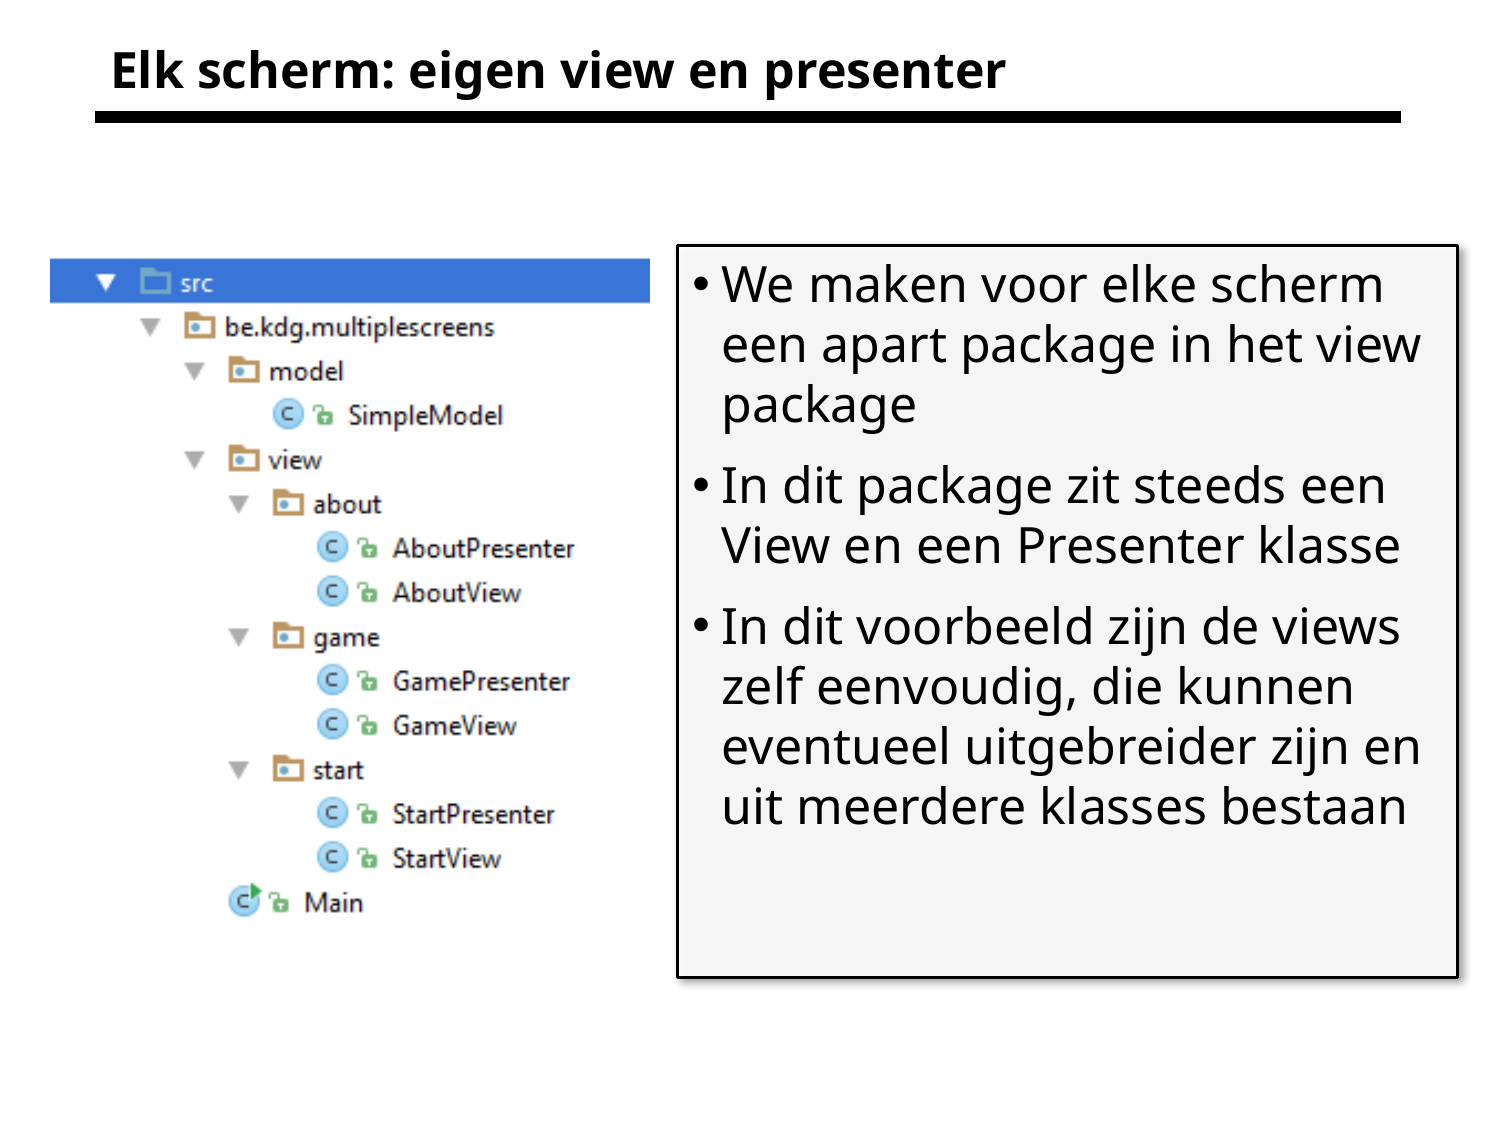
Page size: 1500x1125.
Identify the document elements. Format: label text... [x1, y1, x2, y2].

picture [50, 256, 651, 926]
title Elk scherm: eigen view en presenter [94, 20, 1402, 117]
text_box We maken voor elke scherm een apart package in het view package In dit package zit steeds een View en een Presenter klasse In dit voorbeeld zijn de views zelf eenvoudig, die kunnen eventueel uitgebreider zijn en uit meerdere klasses bestaan [677, 245, 1458, 978]
